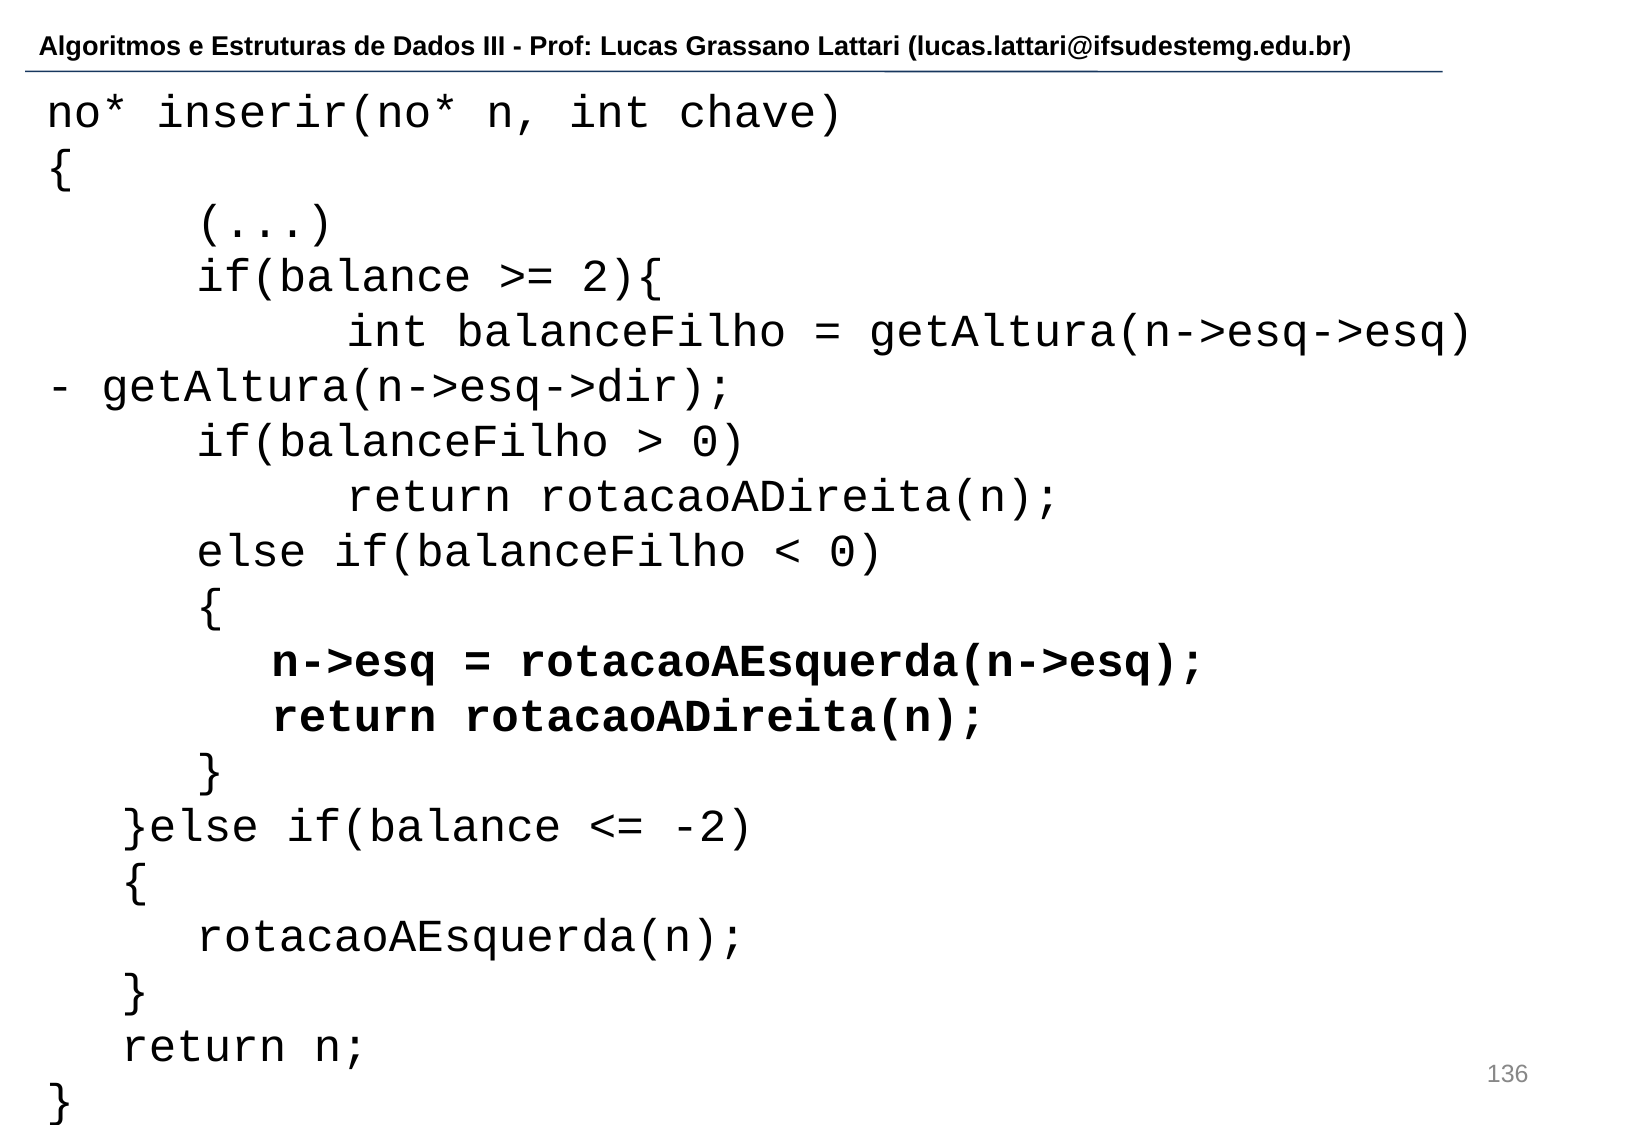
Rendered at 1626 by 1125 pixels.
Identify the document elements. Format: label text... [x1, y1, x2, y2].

text_box no* inserir(no* n, int chave) { (...) if(balance >= 2){ int balanceFilho = getAltura(n->esq->esq) - getAltura(n->esq->dir); if(balanceFilho > 0) return rotacaoADireita(n); else if(balanceFilho < 0) { n->esq = rotacaoAEsquerda(n->esq); return rotacaoADireita(n); } }else if(balance <= -2) { rotacaoAEsquerda(n); } return n; } [31, 187, 1540, 680]
slide_number ‹#› [1164, 1042, 1544, 1103]
